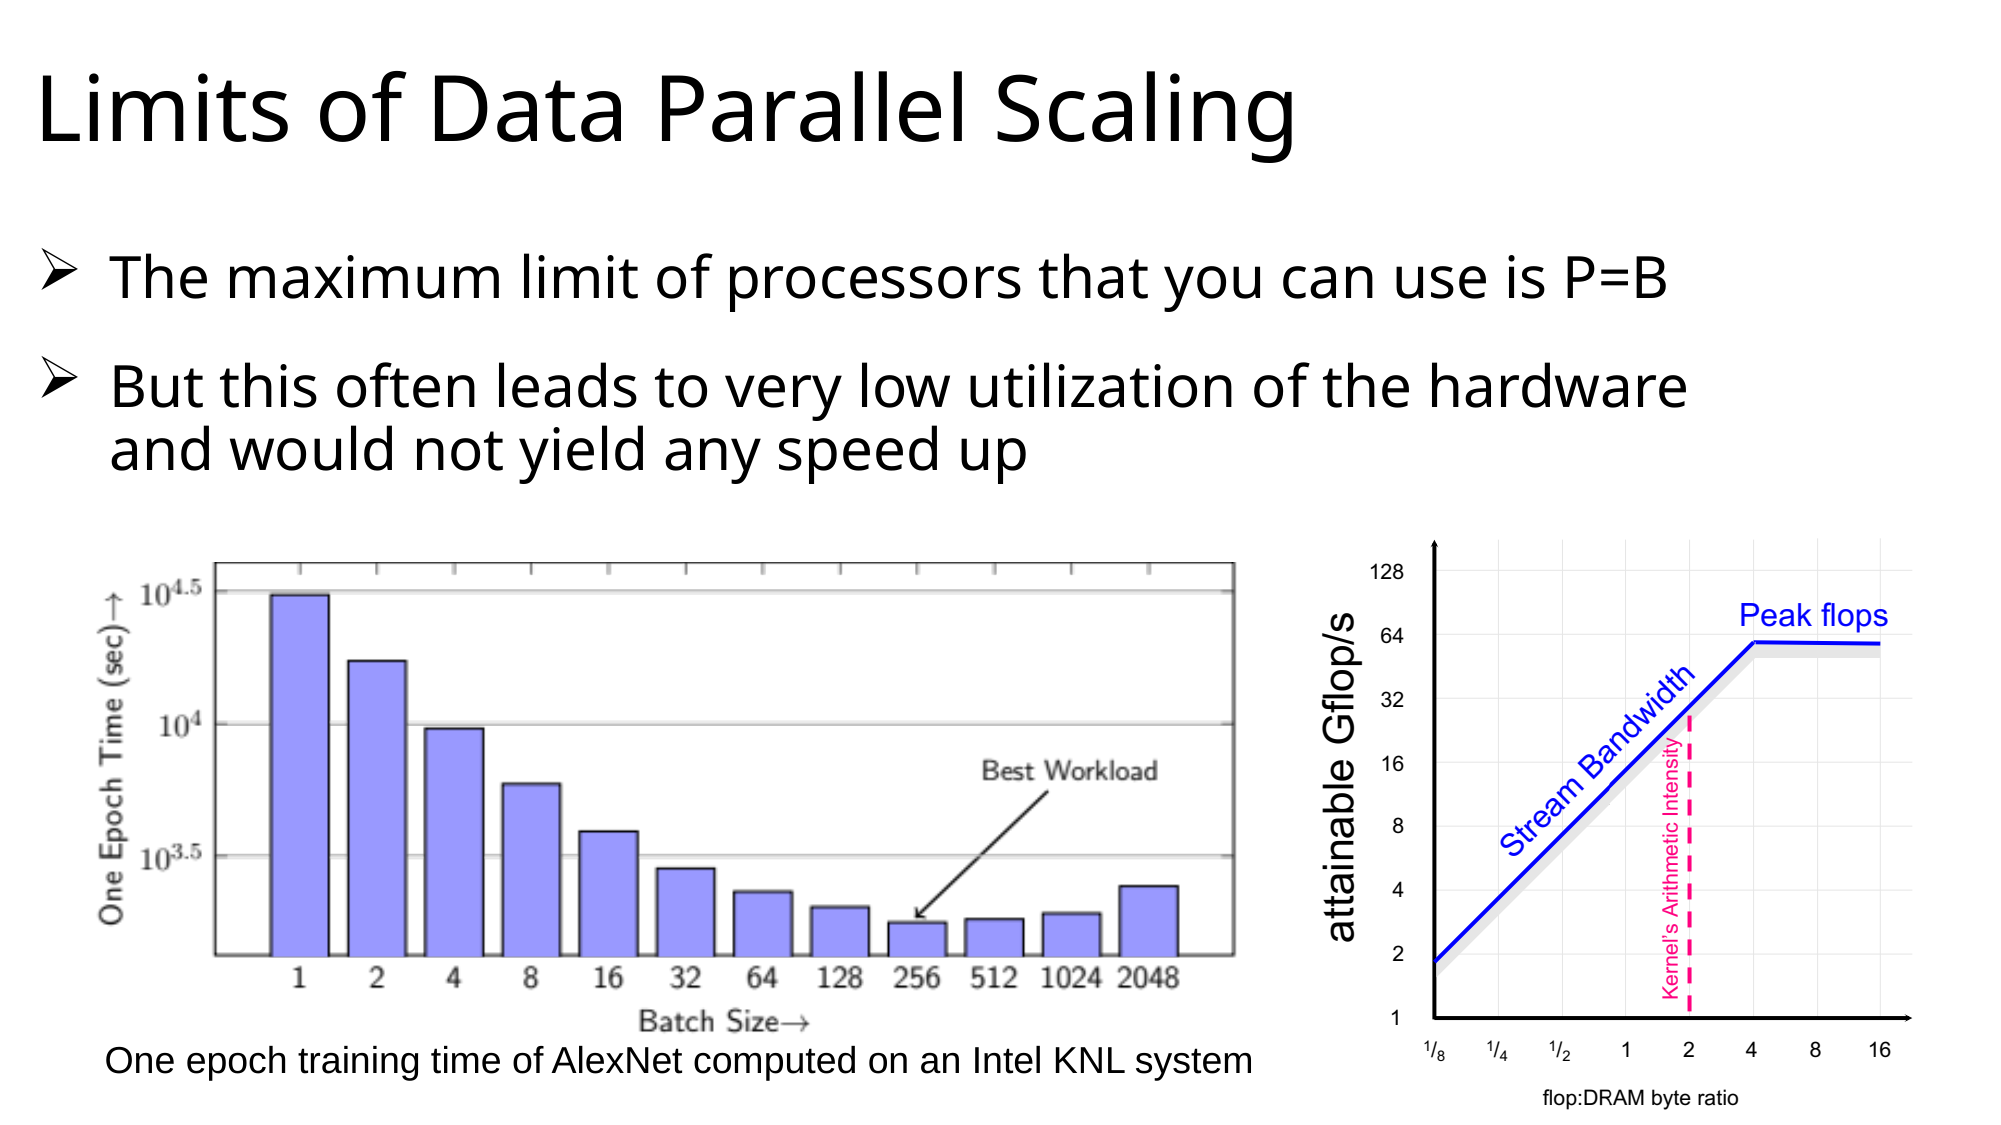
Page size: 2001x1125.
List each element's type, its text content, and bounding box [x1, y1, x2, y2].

list The maximum limit of processors that you can use is P=B But this often leads to very low utilization of the hardware and would not yield any speed up [19, 240, 1792, 513]
text_box One epoch training time of AlexNet computed on an Intel KNL system [19, 1028, 1299, 1089]
picture [67, 562, 1251, 1039]
picture [1299, 531, 1918, 1121]
title Limits of Data Parallel Scaling [19, 3, 1792, 221]
